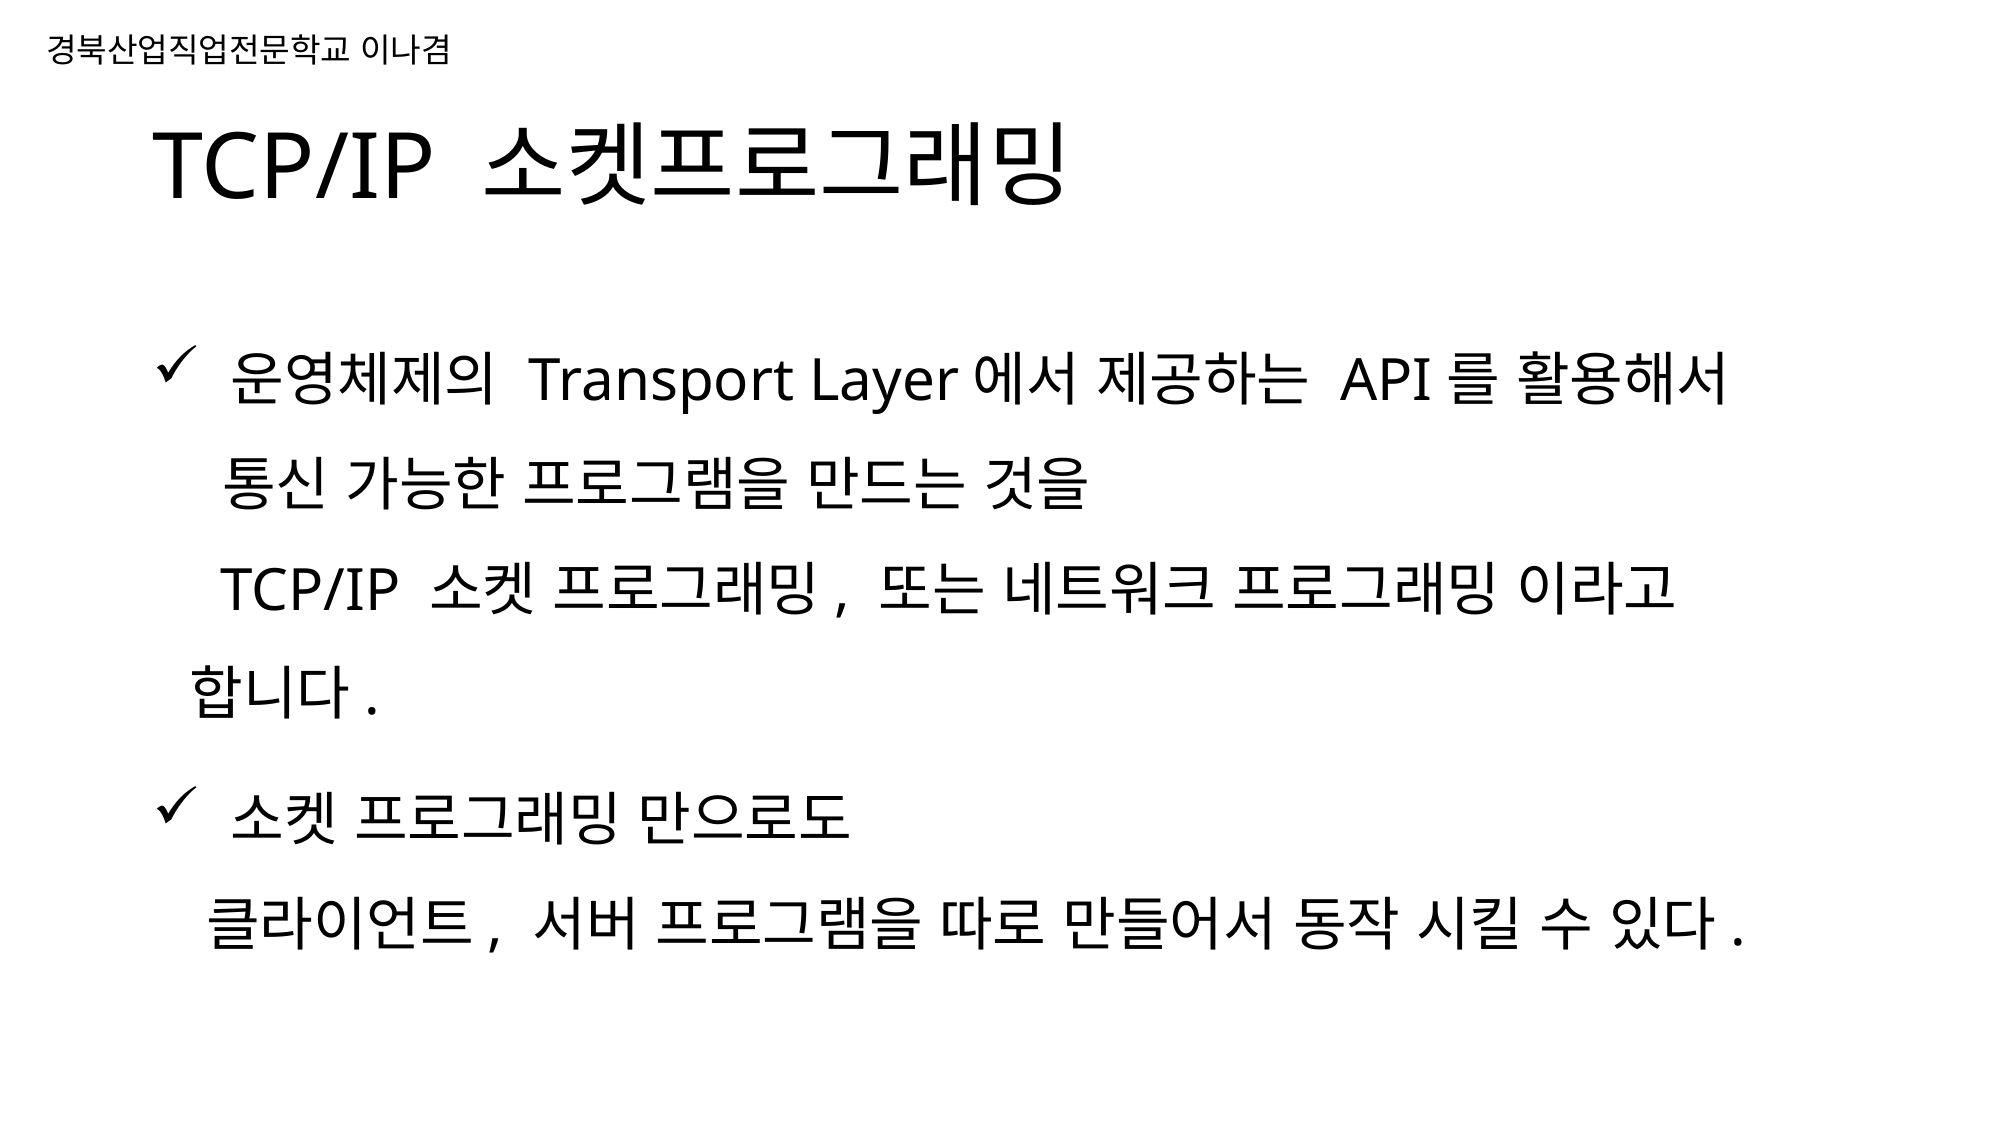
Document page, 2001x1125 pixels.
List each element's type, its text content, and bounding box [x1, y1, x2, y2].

list 운영체제의 Transport Layer에서 제공하는 API를 활용해서 통신 가능한 프로그램을 만드는 것을 TCP/IP 소켓 프로그래밍, 또는 네트워크 프로그래밍 이라고 합니다. 소켓 프로그래밍 만으로도 클라이언트, 서버 프로그램을 따로 만들어서 동작 시킬 수 있다. [137, 299, 1863, 1014]
title TCP/IP 소켓프로그래밍 [137, 59, 1863, 278]
